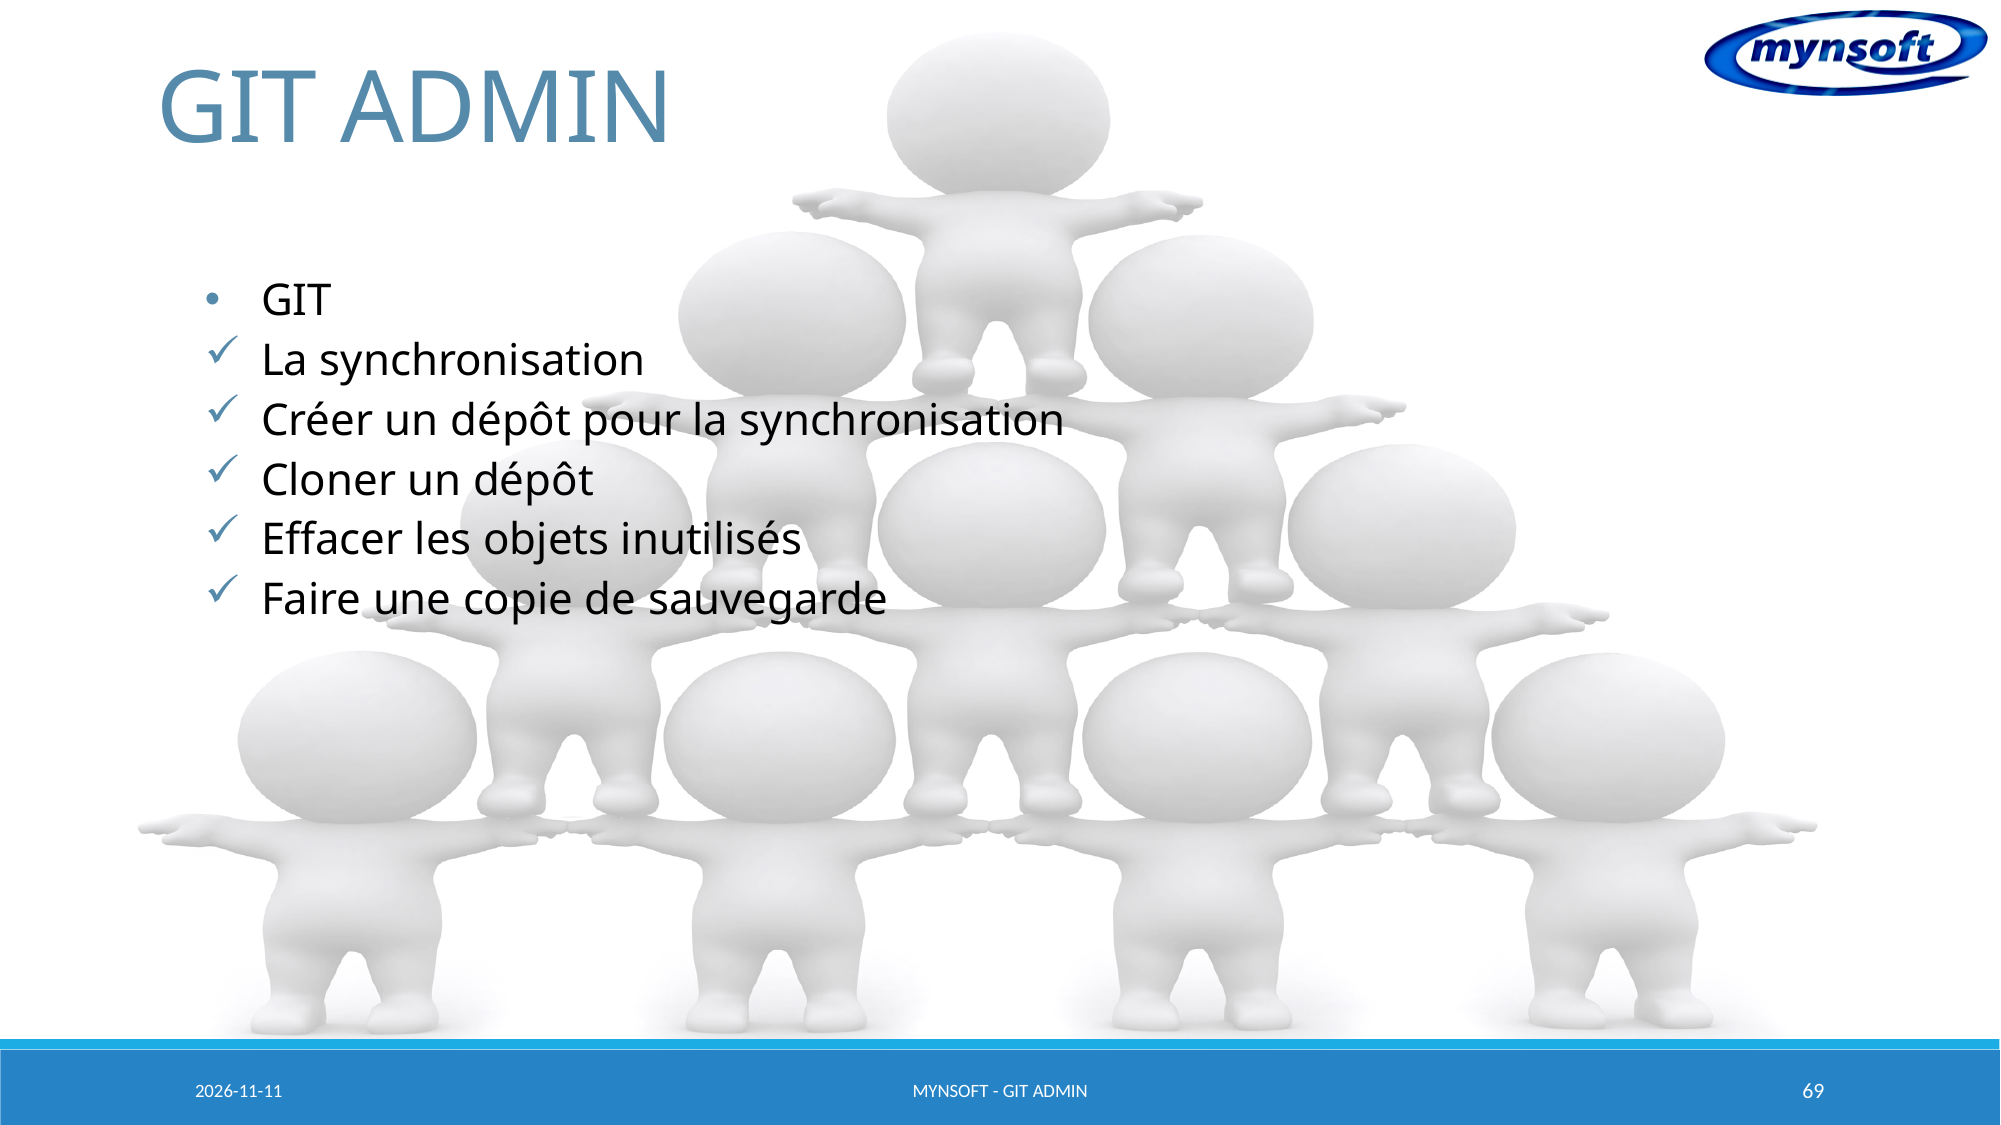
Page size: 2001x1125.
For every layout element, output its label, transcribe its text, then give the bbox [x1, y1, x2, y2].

picture [0, 0, 2001, 1125]
footer MYNSOFT - GIT ADMIN [604, 1059, 1396, 1120]
list GIT La synchronisation Créer un dépôt pour la synchronisation Cloner un dépôt Effacer les objets inutilisés Faire une copie de sauvegarde [156, 270, 1696, 978]
slide_number 69 [1624, 1059, 1840, 1120]
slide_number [180, 1059, 586, 1120]
title GIT ADMIN [156, 46, 1647, 178]
